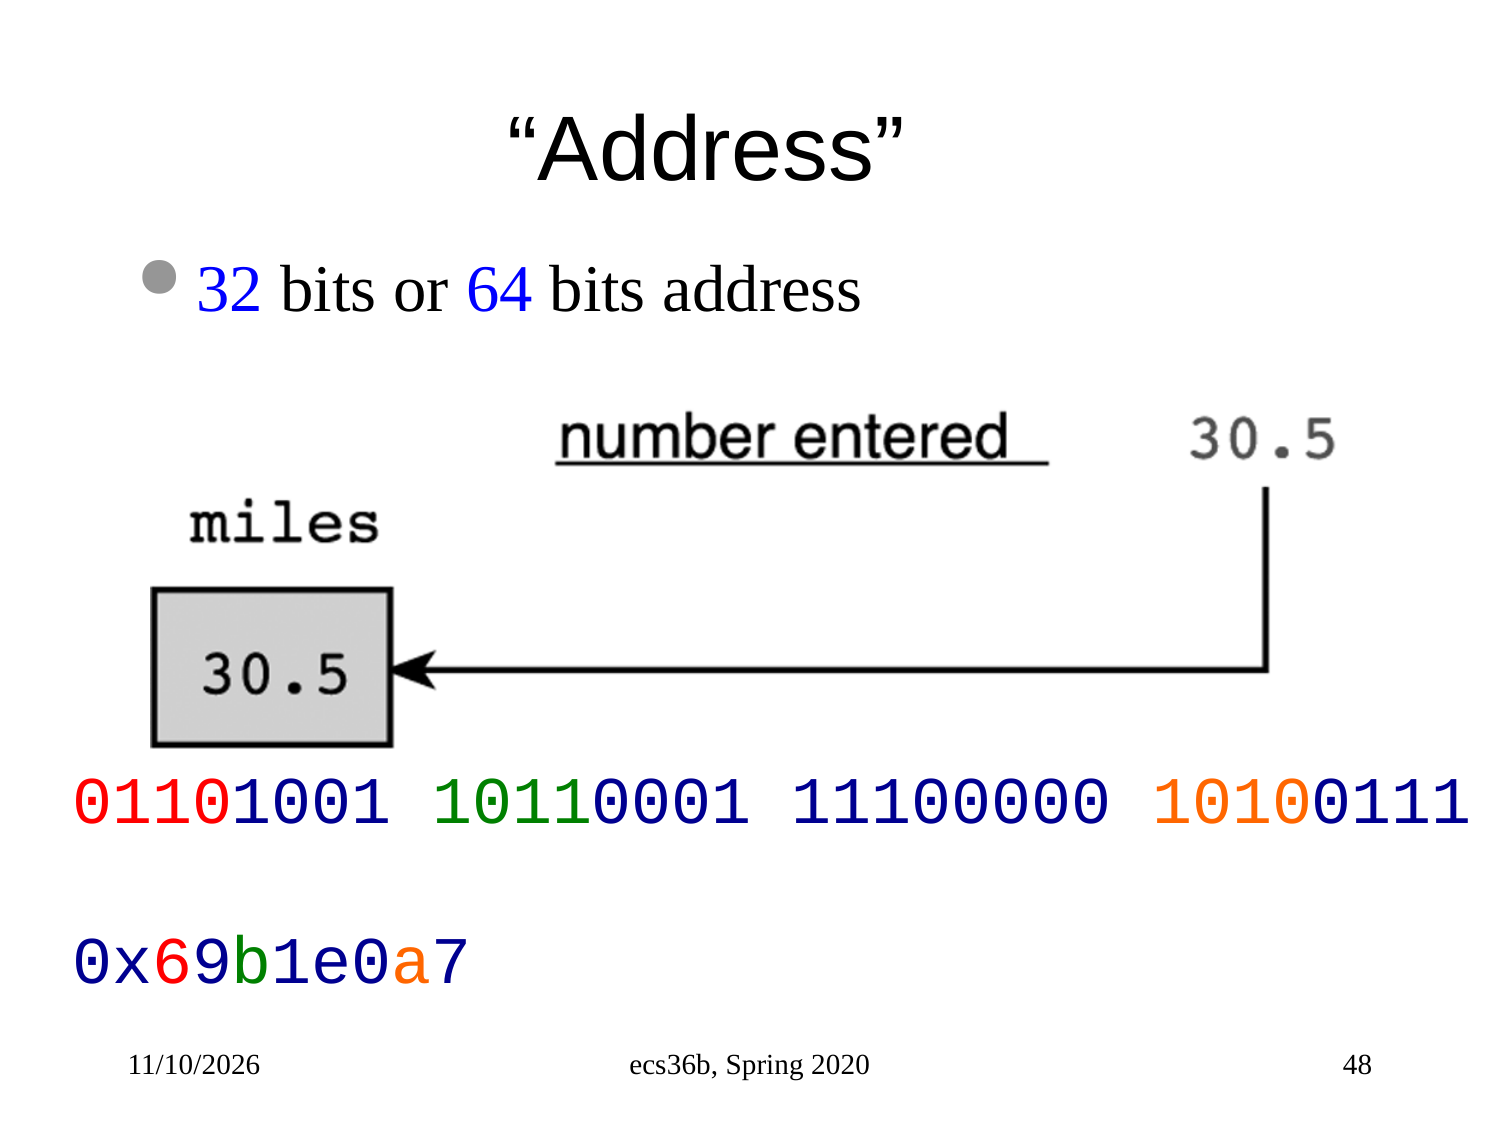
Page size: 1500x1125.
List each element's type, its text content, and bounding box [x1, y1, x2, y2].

list 32 bits or 64 bits address [125, 237, 1400, 749]
title “Address” [187, 49, 1226, 237]
footer ecs36b, Spring 2020 [512, 1024, 988, 1101]
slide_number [112, 1024, 426, 1101]
text_box 01101001 10110001 11100000 10100111 0x69b1e0a7 [57, 749, 1487, 1005]
slide_number 48 [1074, 1024, 1388, 1101]
picture [149, 390, 1351, 751]
